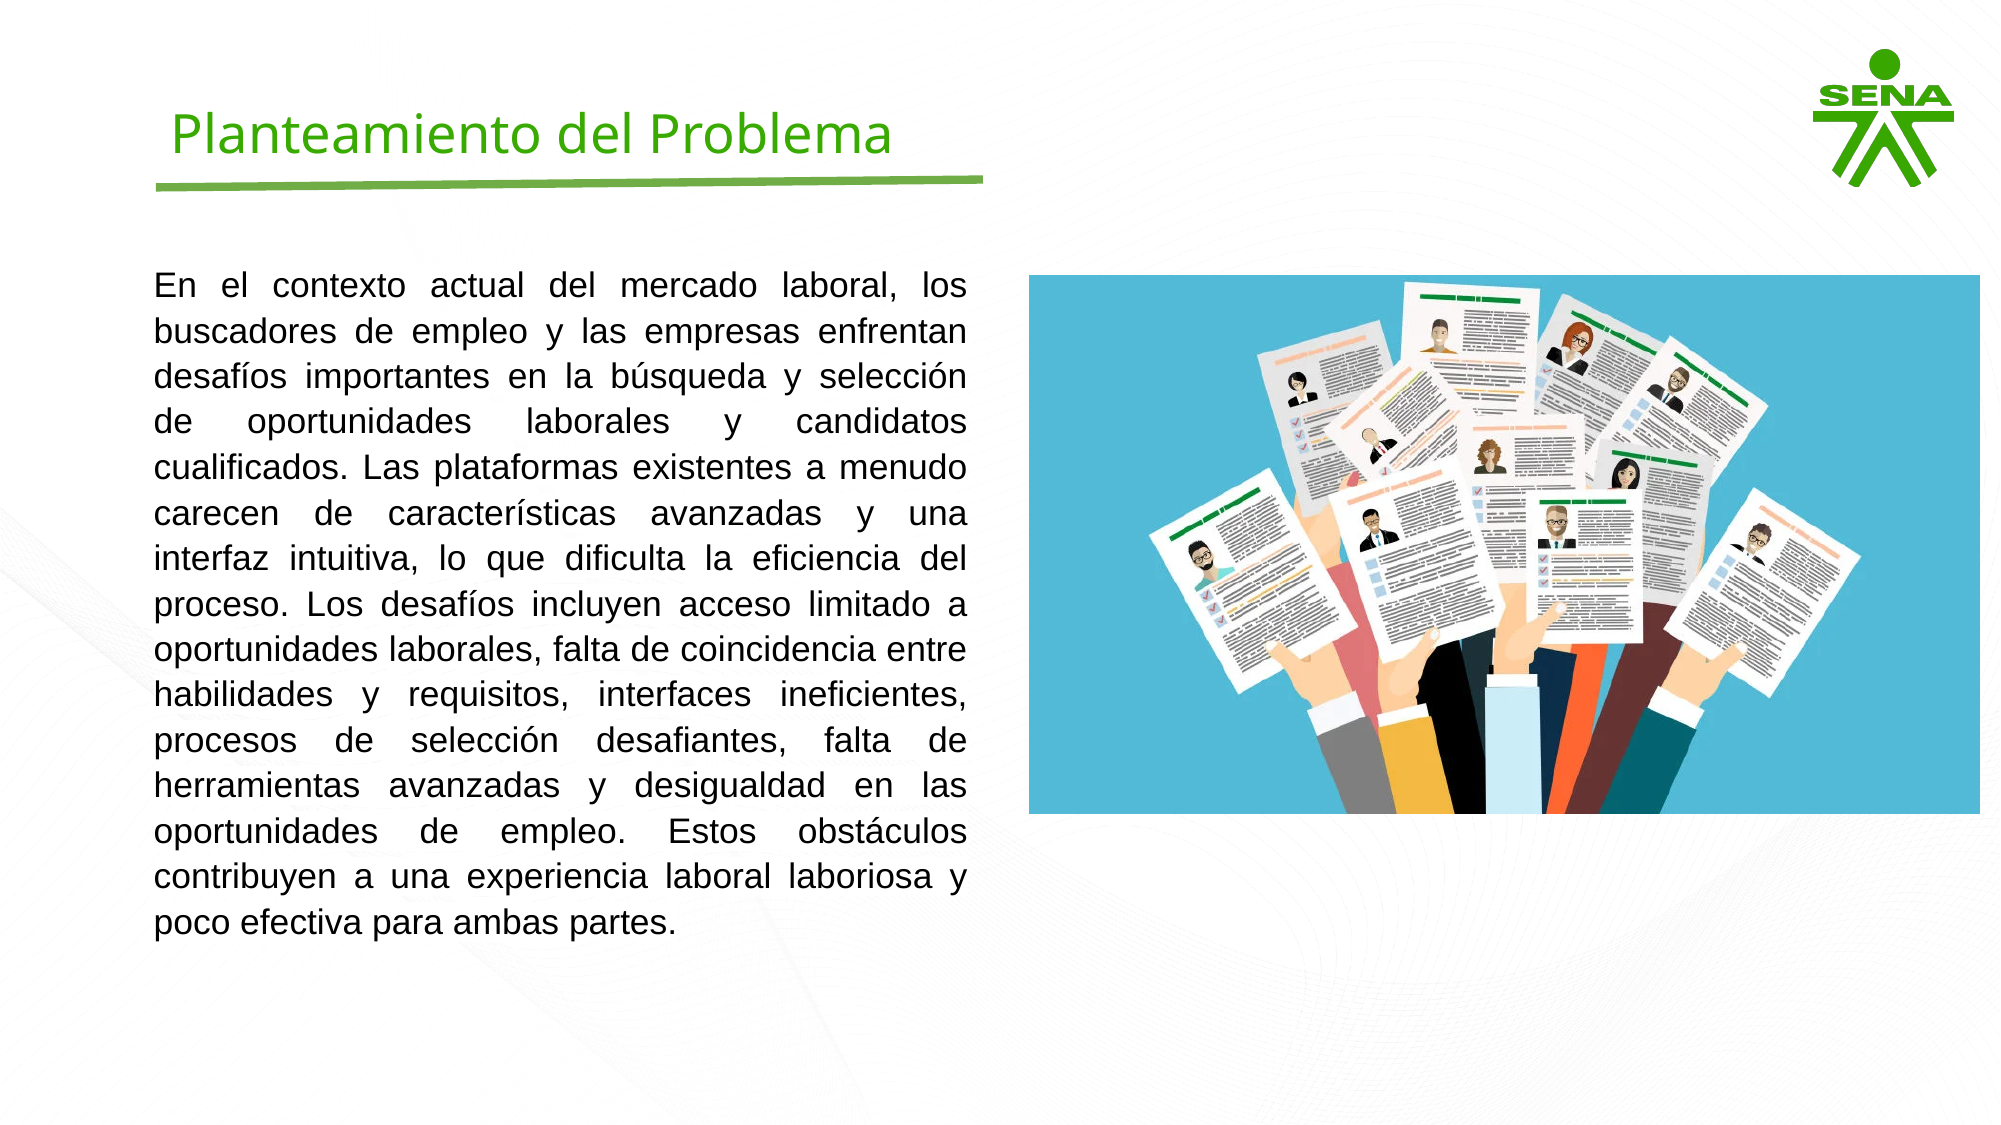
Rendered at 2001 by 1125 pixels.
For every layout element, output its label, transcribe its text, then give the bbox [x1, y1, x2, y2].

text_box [155, 179, 984, 188]
text_box En el contexto actual del mercado laboral, los buscadores de empleo y las empresas enfrentan desafíos importantes en la búsqueda y selección de oportunidades laborales y candidatos cualificados. Las plataformas existentes a menudo carecen de características avanzadas y una interfaz intuitiva, lo que dificulta la eficiencia del proceso. Los desafíos incluyen acceso limitado a oportunidades laborales, falta de coincidencia entre habilidades y requisitos, interfaces ineficientes, procesos de selección desafiantes, falta de herramientas avanzadas y desigualdad en las oportunidades de empleo. Estos obstáculos contribuyen a una experiencia laboral laboriosa y poco efectiva para ambas partes. [138, 251, 983, 949]
text_box Planteamiento del Problema [155, 99, 1066, 276]
picture [0, 0, 2000, 1125]
